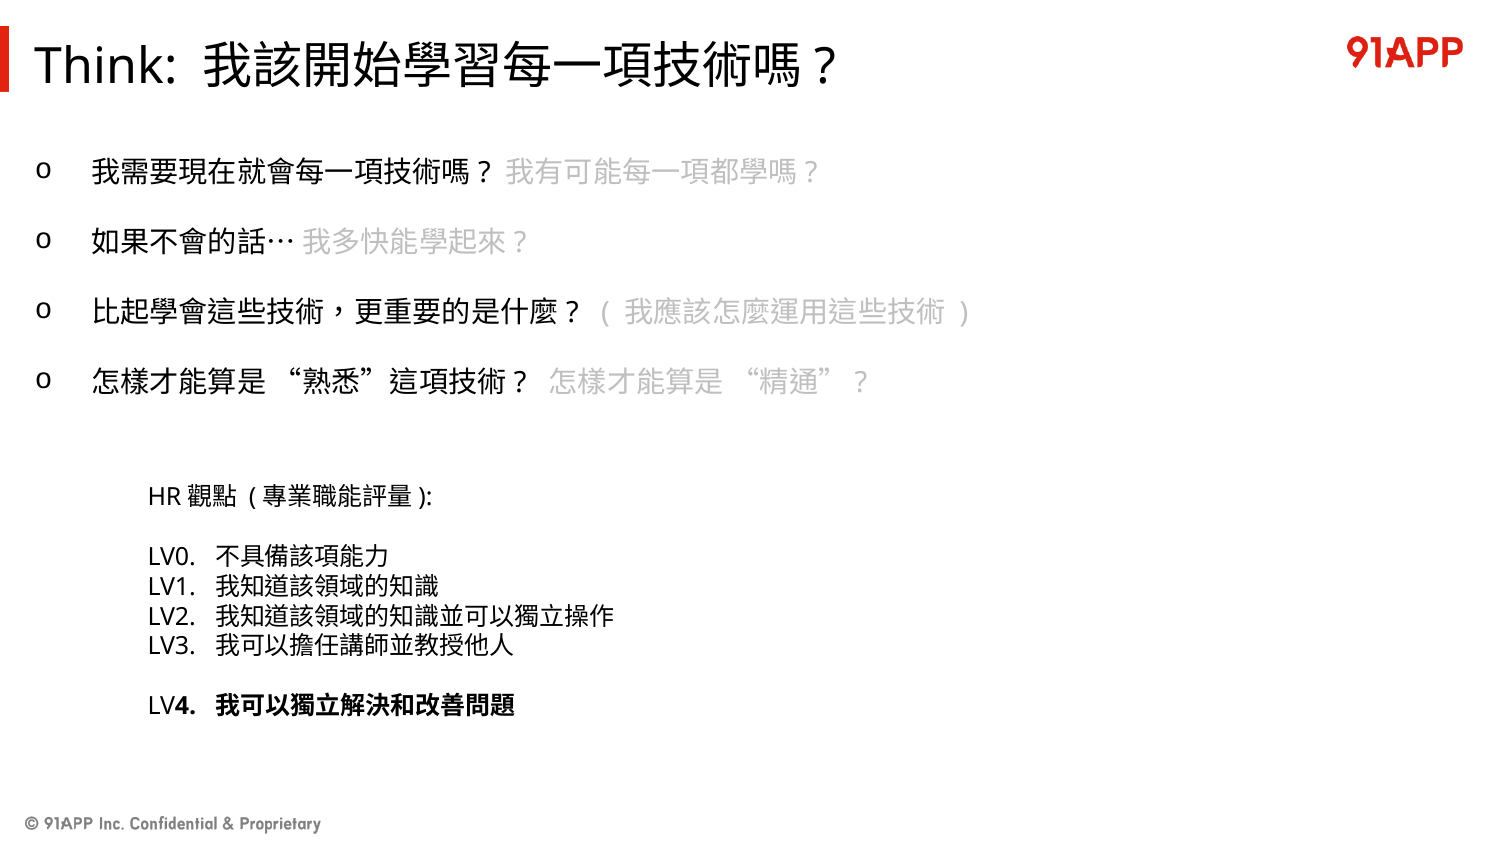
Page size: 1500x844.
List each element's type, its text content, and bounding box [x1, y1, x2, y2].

text_box HR觀點 (專業職能評量): LV0. 不具備該項能力 LV1. 我知道該領域的知識 LV2. 我知道該領域的知識並可以獨立操作 LV3. 我可以擔任講師並教授他人 LV4. 我可以獨立解決和改善問題 [132, 473, 630, 728]
picture [0, 26, 9, 92]
picture [1347, 36, 1463, 68]
subtitle 我需要現在就會每一項技術嗎? 我有可能每一項都學嗎? 如果不會的話… 我多快能學起來? 比起學會這些技術，更重要的是什麼? ( 我應該怎麼運用這些技術 ) 怎樣才能算是 “熟悉”這項技術? 怎樣才能算是 “精通”? [19, 103, 1474, 453]
title Think: 我該開始學習每一項技術嗎? [19, 18, 1291, 103]
picture [25, 816, 321, 834]
